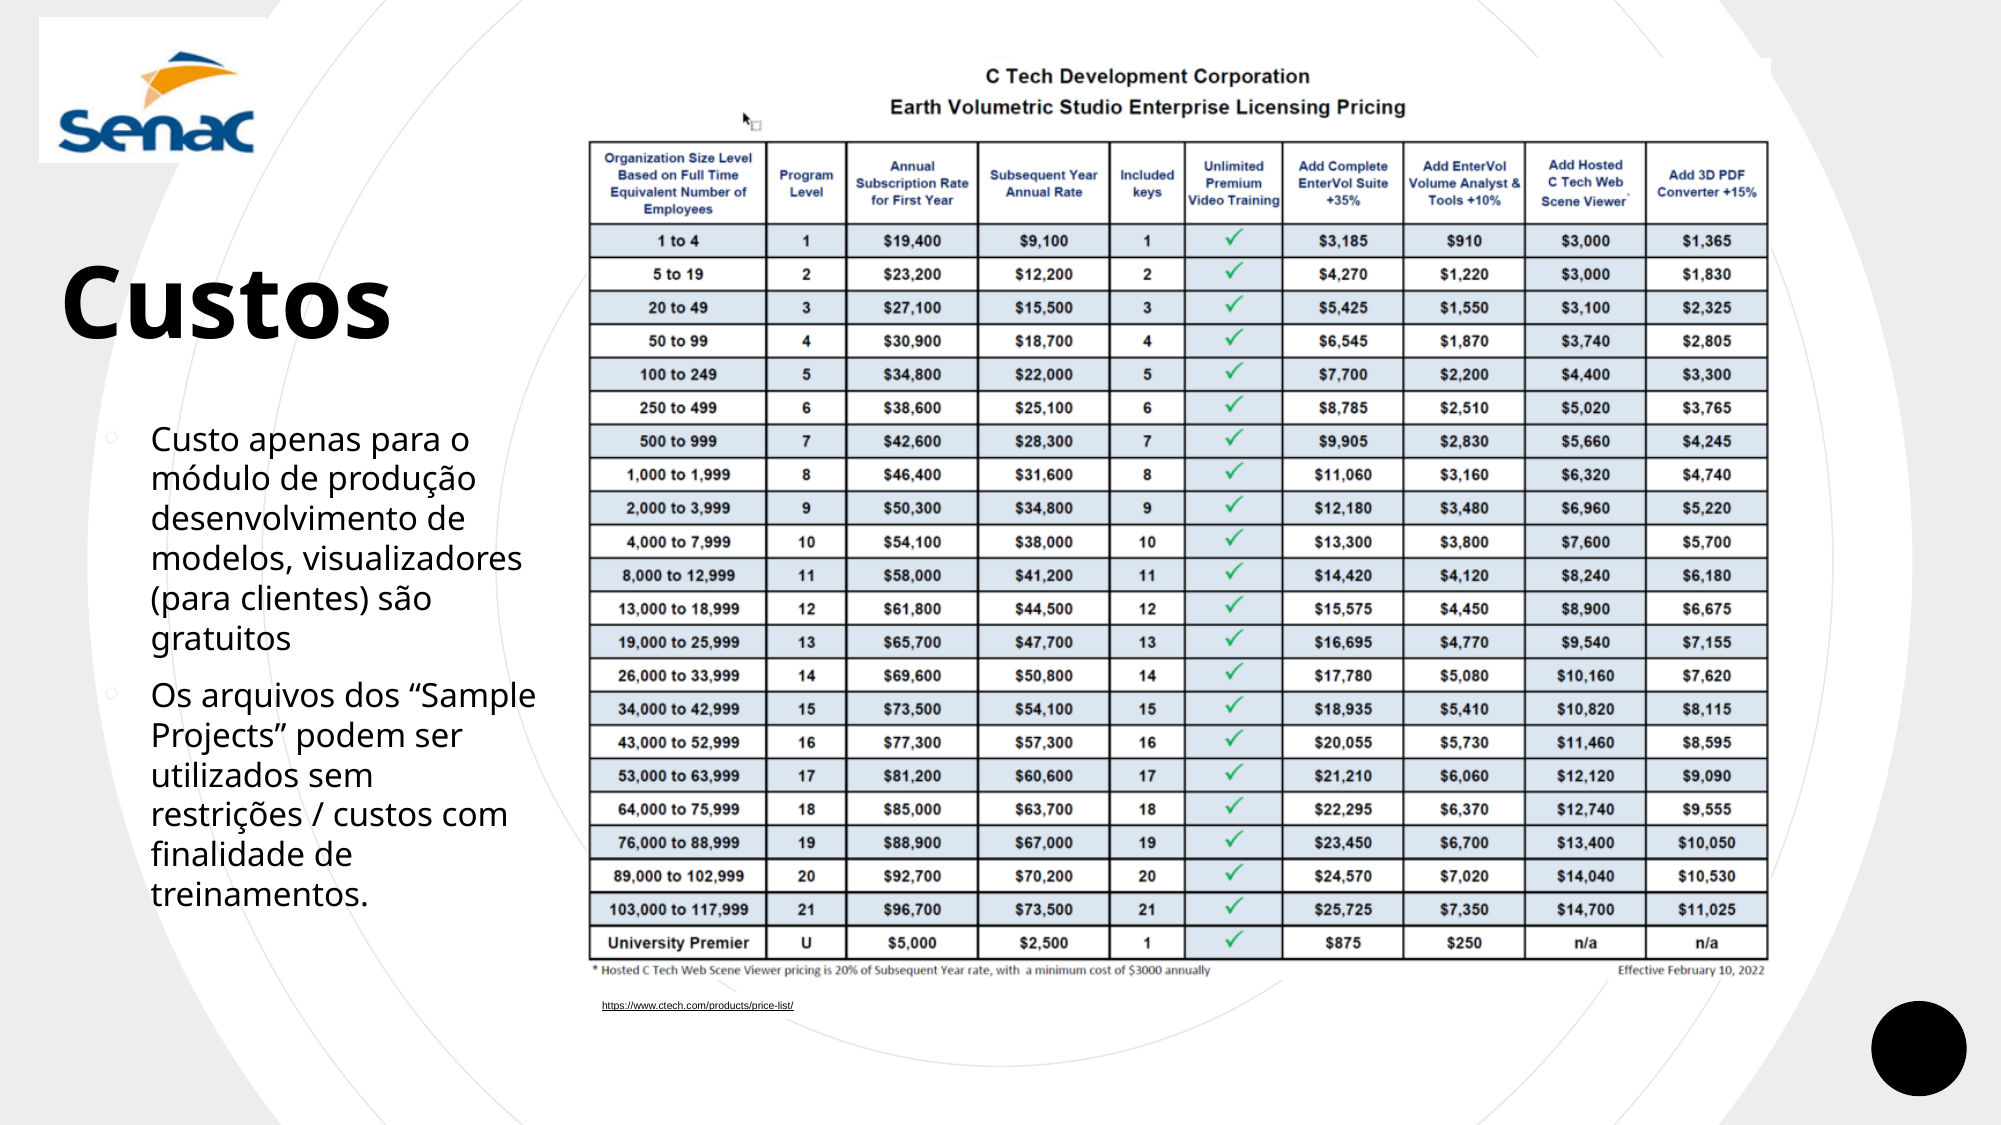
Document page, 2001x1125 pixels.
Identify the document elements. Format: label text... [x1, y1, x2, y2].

list Custos [39, 163, 581, 436]
picture [39, 17, 266, 164]
picture [587, 58, 1771, 980]
text_box Custo apenas para o módulo de produção desenvolvimento de modelos, visualizadores (para clientes) são gratuitos Os arquivos dos “Sample Projects” podem ser utilizados sem restrições / custos com finalidade de treinamentos. [83, 397, 567, 728]
text_box https://www.ctech.com/products/price-list/ [587, 991, 1069, 1019]
